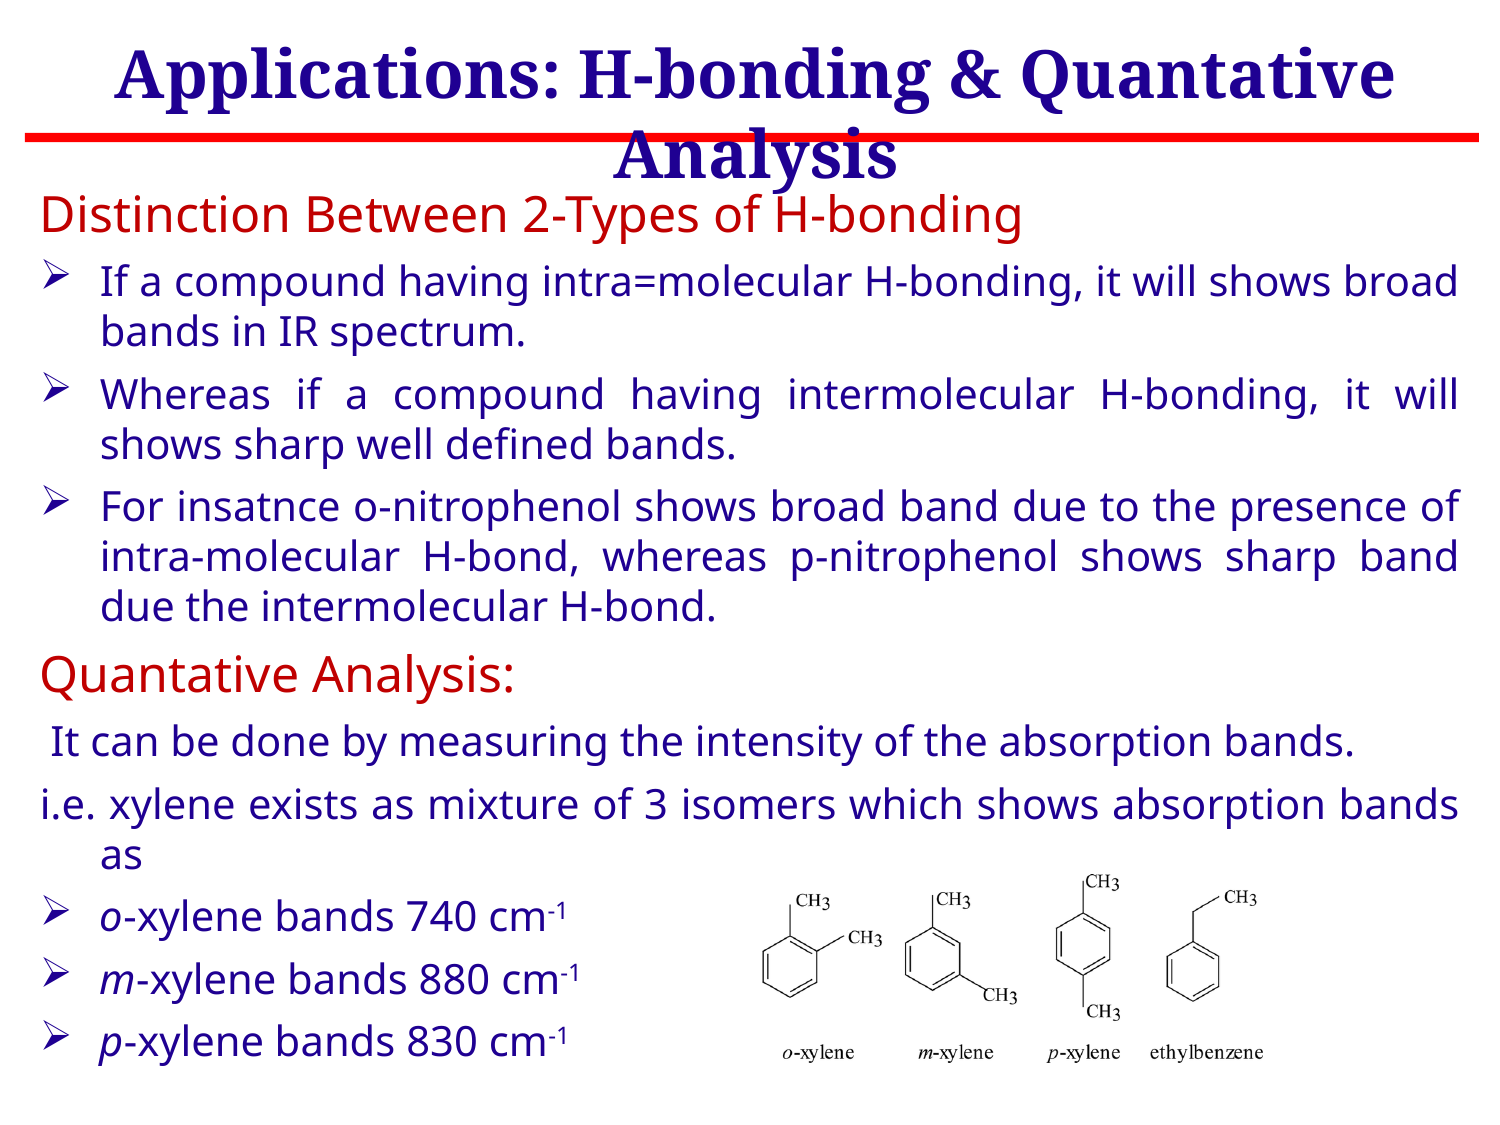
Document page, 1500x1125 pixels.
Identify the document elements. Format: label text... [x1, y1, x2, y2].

text_box Applications: H-bonding & Quantative Analysis [12, 24, 1500, 200]
text_box Distinction Between 2-Types of H-bonding If a compound having intra=molecular H-bonding, it will shows broad bands in IR spectrum. Whereas if a compound having intermolecular H-bonding, it will shows sharp well defined bands. For insatnce o-nitrophenol shows broad band due to the presence of intra-molecular H-bond, whereas p-nitrophenol shows sharp band due the intermolecular H-bond. Quantative Analysis: It can be done by measuring the intensity of the absorption bands. i.e. xylene exists as mixture of 3 isomers which shows absorption bands as o-xylene bands 740 cm-1 m-xylene bands 880 cm-1 p-xylene bands 830 cm-1 [24, 174, 1475, 1073]
picture [762, 874, 1263, 1063]
